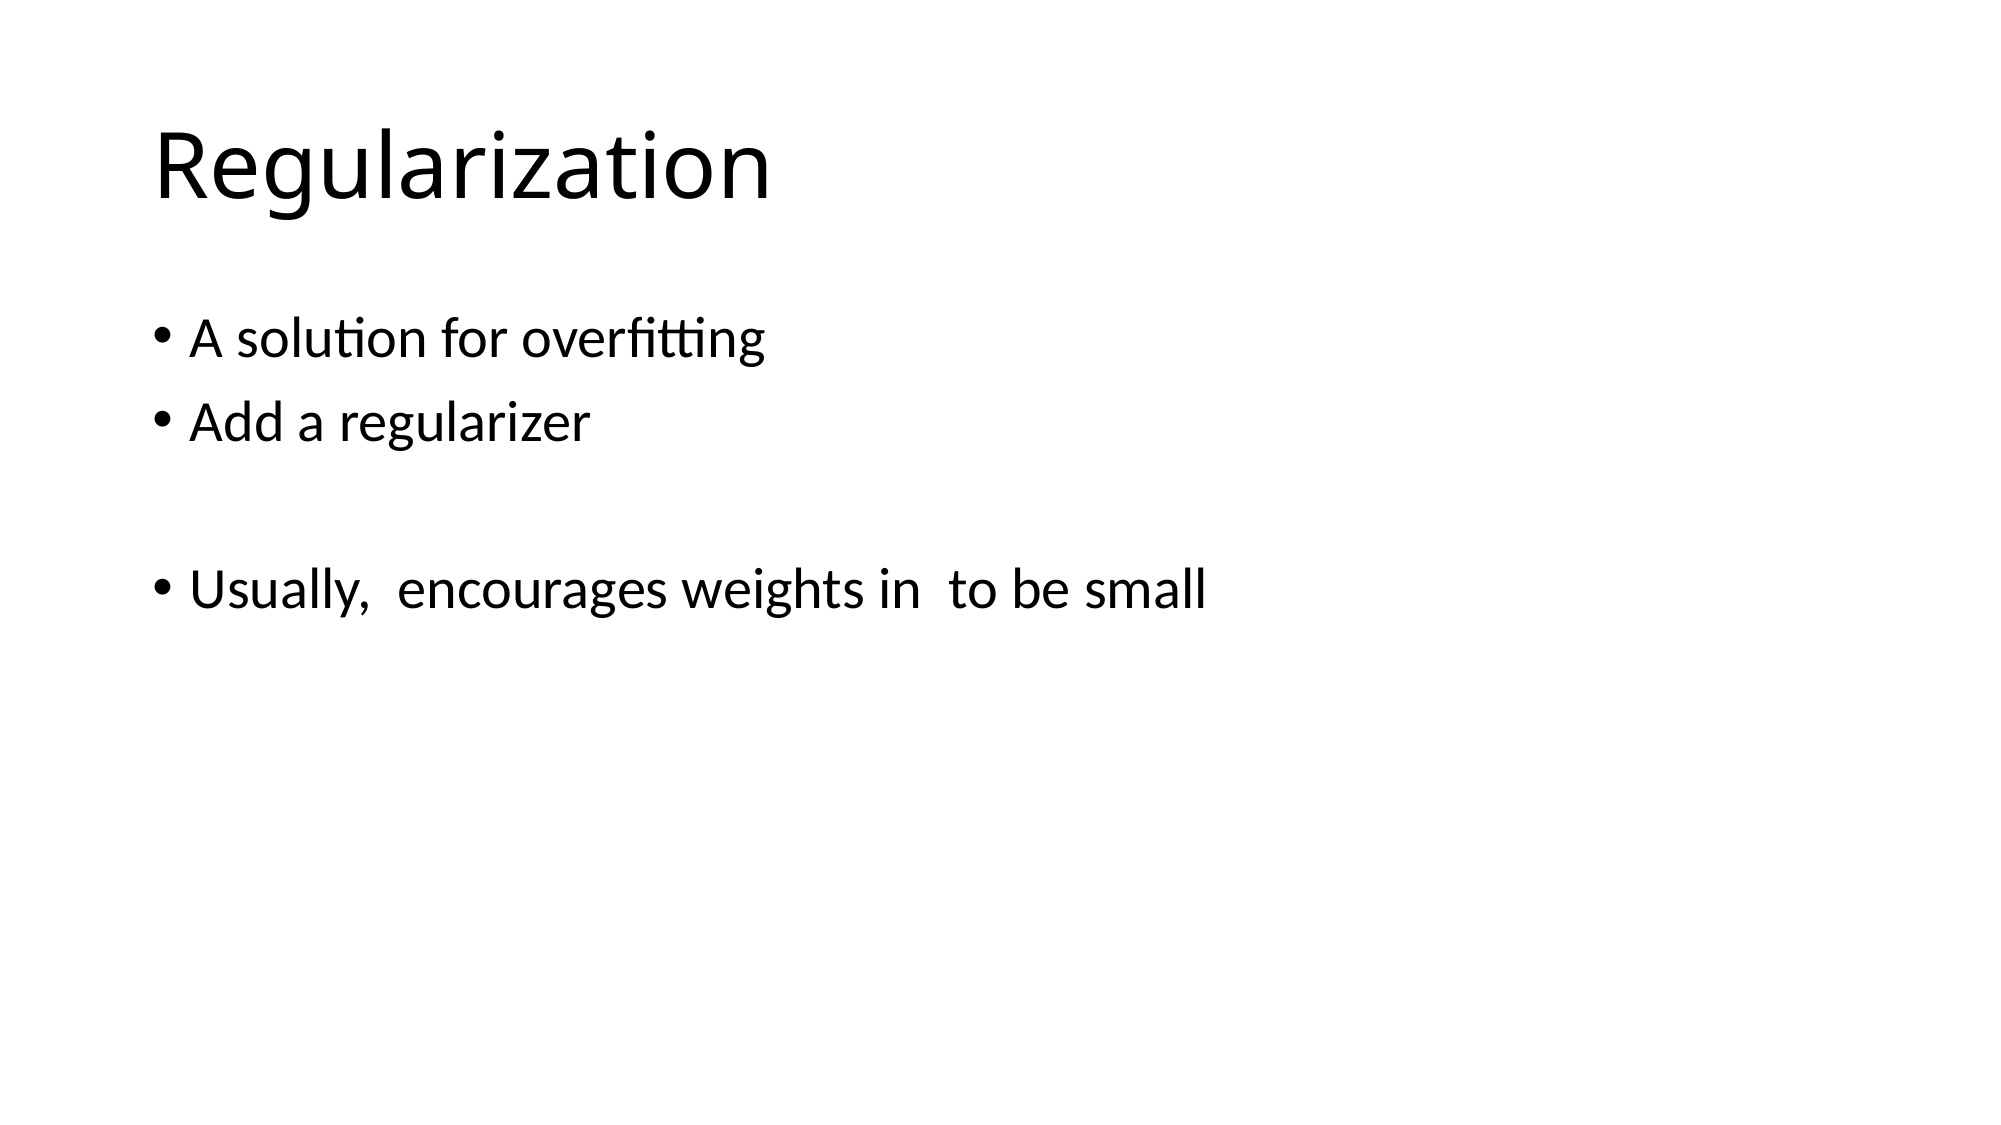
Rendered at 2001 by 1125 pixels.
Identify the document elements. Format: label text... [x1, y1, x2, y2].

title Regularization [137, 59, 1863, 278]
